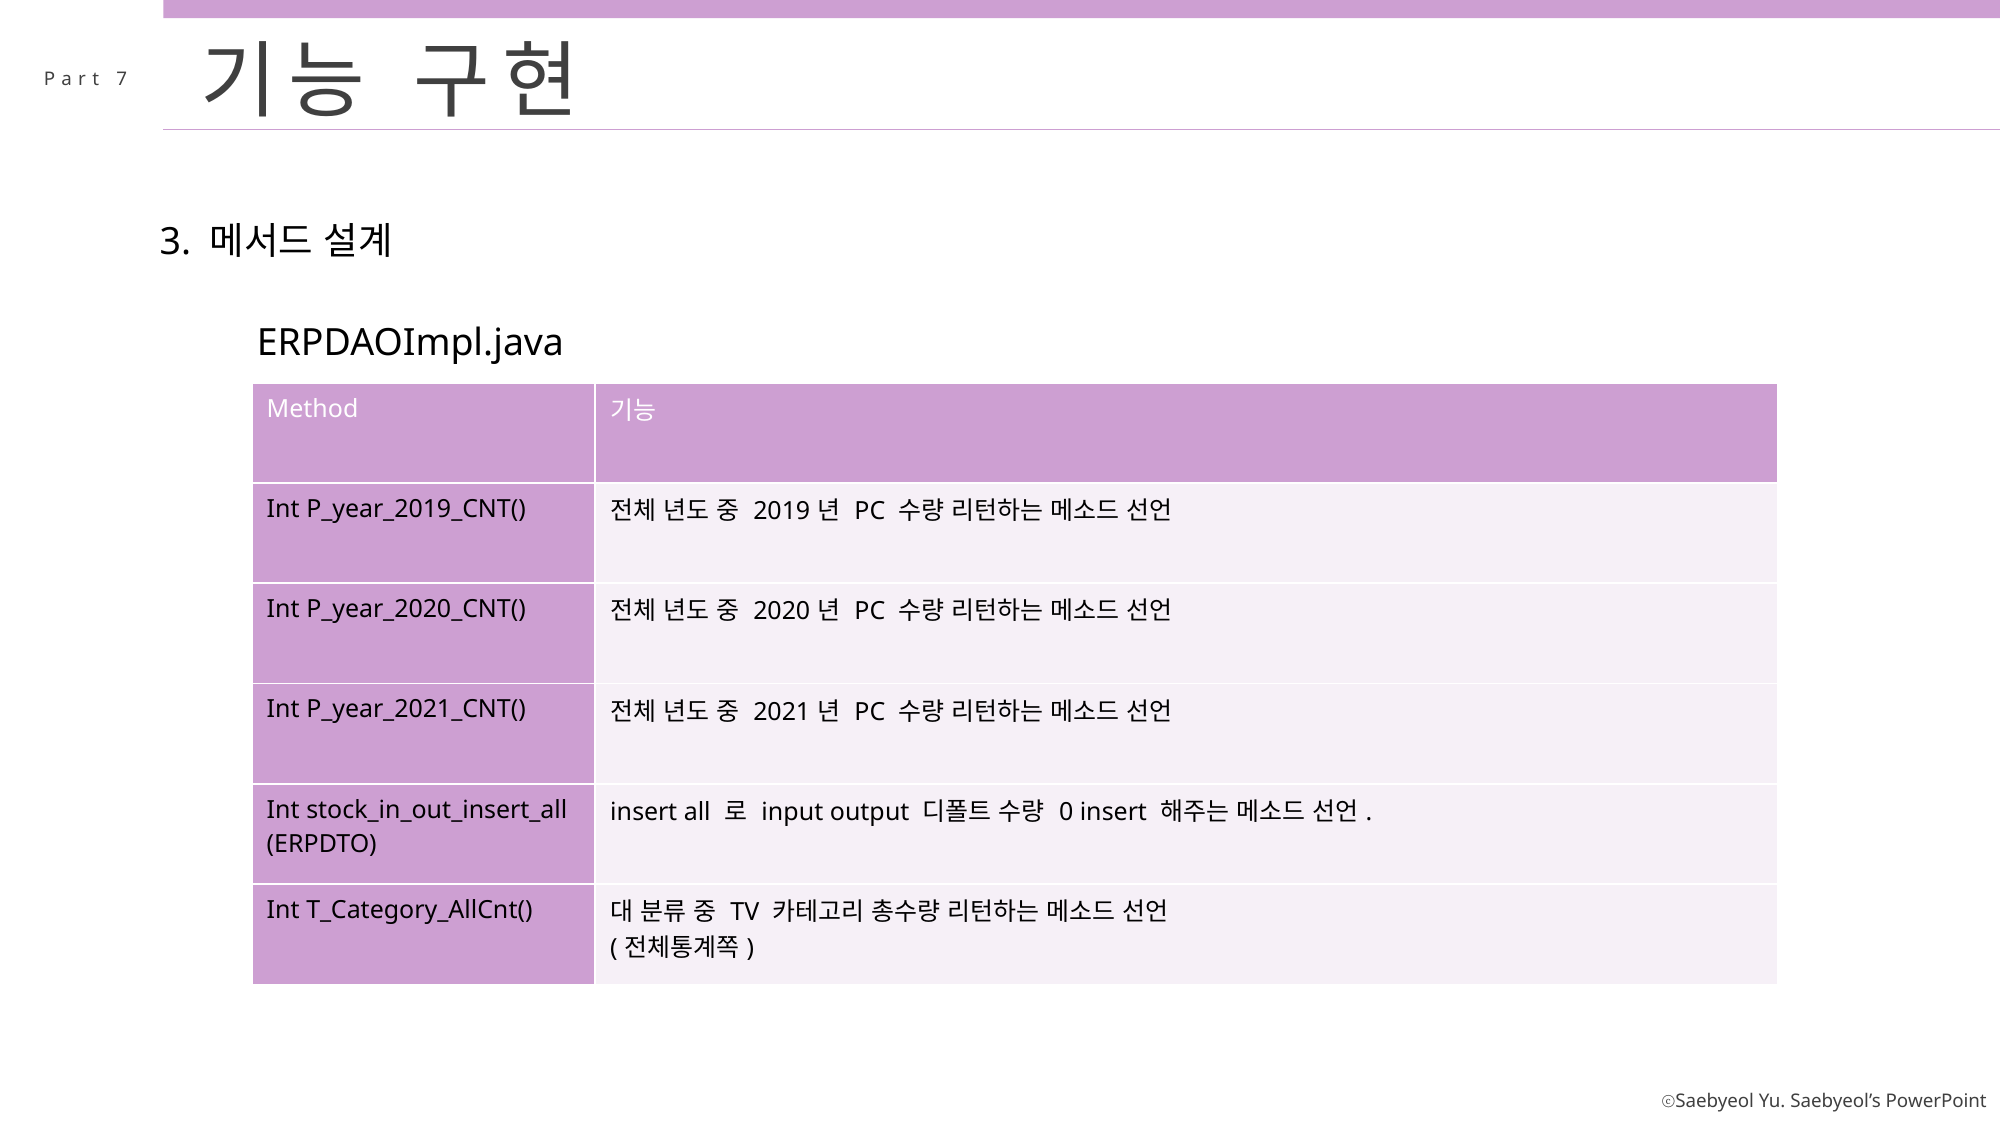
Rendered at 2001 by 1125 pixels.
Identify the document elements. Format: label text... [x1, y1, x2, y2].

table_header Method [253, 384, 594, 482]
table_cell 전체 년도 중 2021년 PC 수량 리턴하는 메소드 선언 [596, 684, 1777, 783]
table_cell Int P_year_2020_CNT() [253, 584, 594, 683]
table_cell Int T_Category_AllCnt() [253, 885, 594, 984]
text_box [26, 0, 2000, 136]
table_header 기능 [596, 384, 1777, 482]
text_box 3. 메서드 설계 [144, 209, 603, 270]
table_cell Int stock_in_out_insert_all (ERPDTO) [253, 785, 594, 883]
table_cell 전체 년도 중 2019년 PC 수량 리턴하는 메소드 선언 [596, 484, 1777, 582]
table_cell insert all 로 input output 디폴트 수량 0 insert 해주는 메소드 선언. [596, 785, 1777, 883]
table_cell Int P_year_2021_CNT() [253, 684, 594, 783]
text_box ERPDAOImpl.java [242, 310, 701, 371]
table_cell Int P_year_2019_CNT() [253, 484, 594, 582]
table_cell 대 분류 중 TV 카테고리 총수량 리턴하는 메소드 선언 (전체통계쪽) [596, 885, 1777, 984]
table_cell 전체 년도 중 2020년 PC 수량 리턴하는 메소드 선언 [596, 584, 1777, 683]
